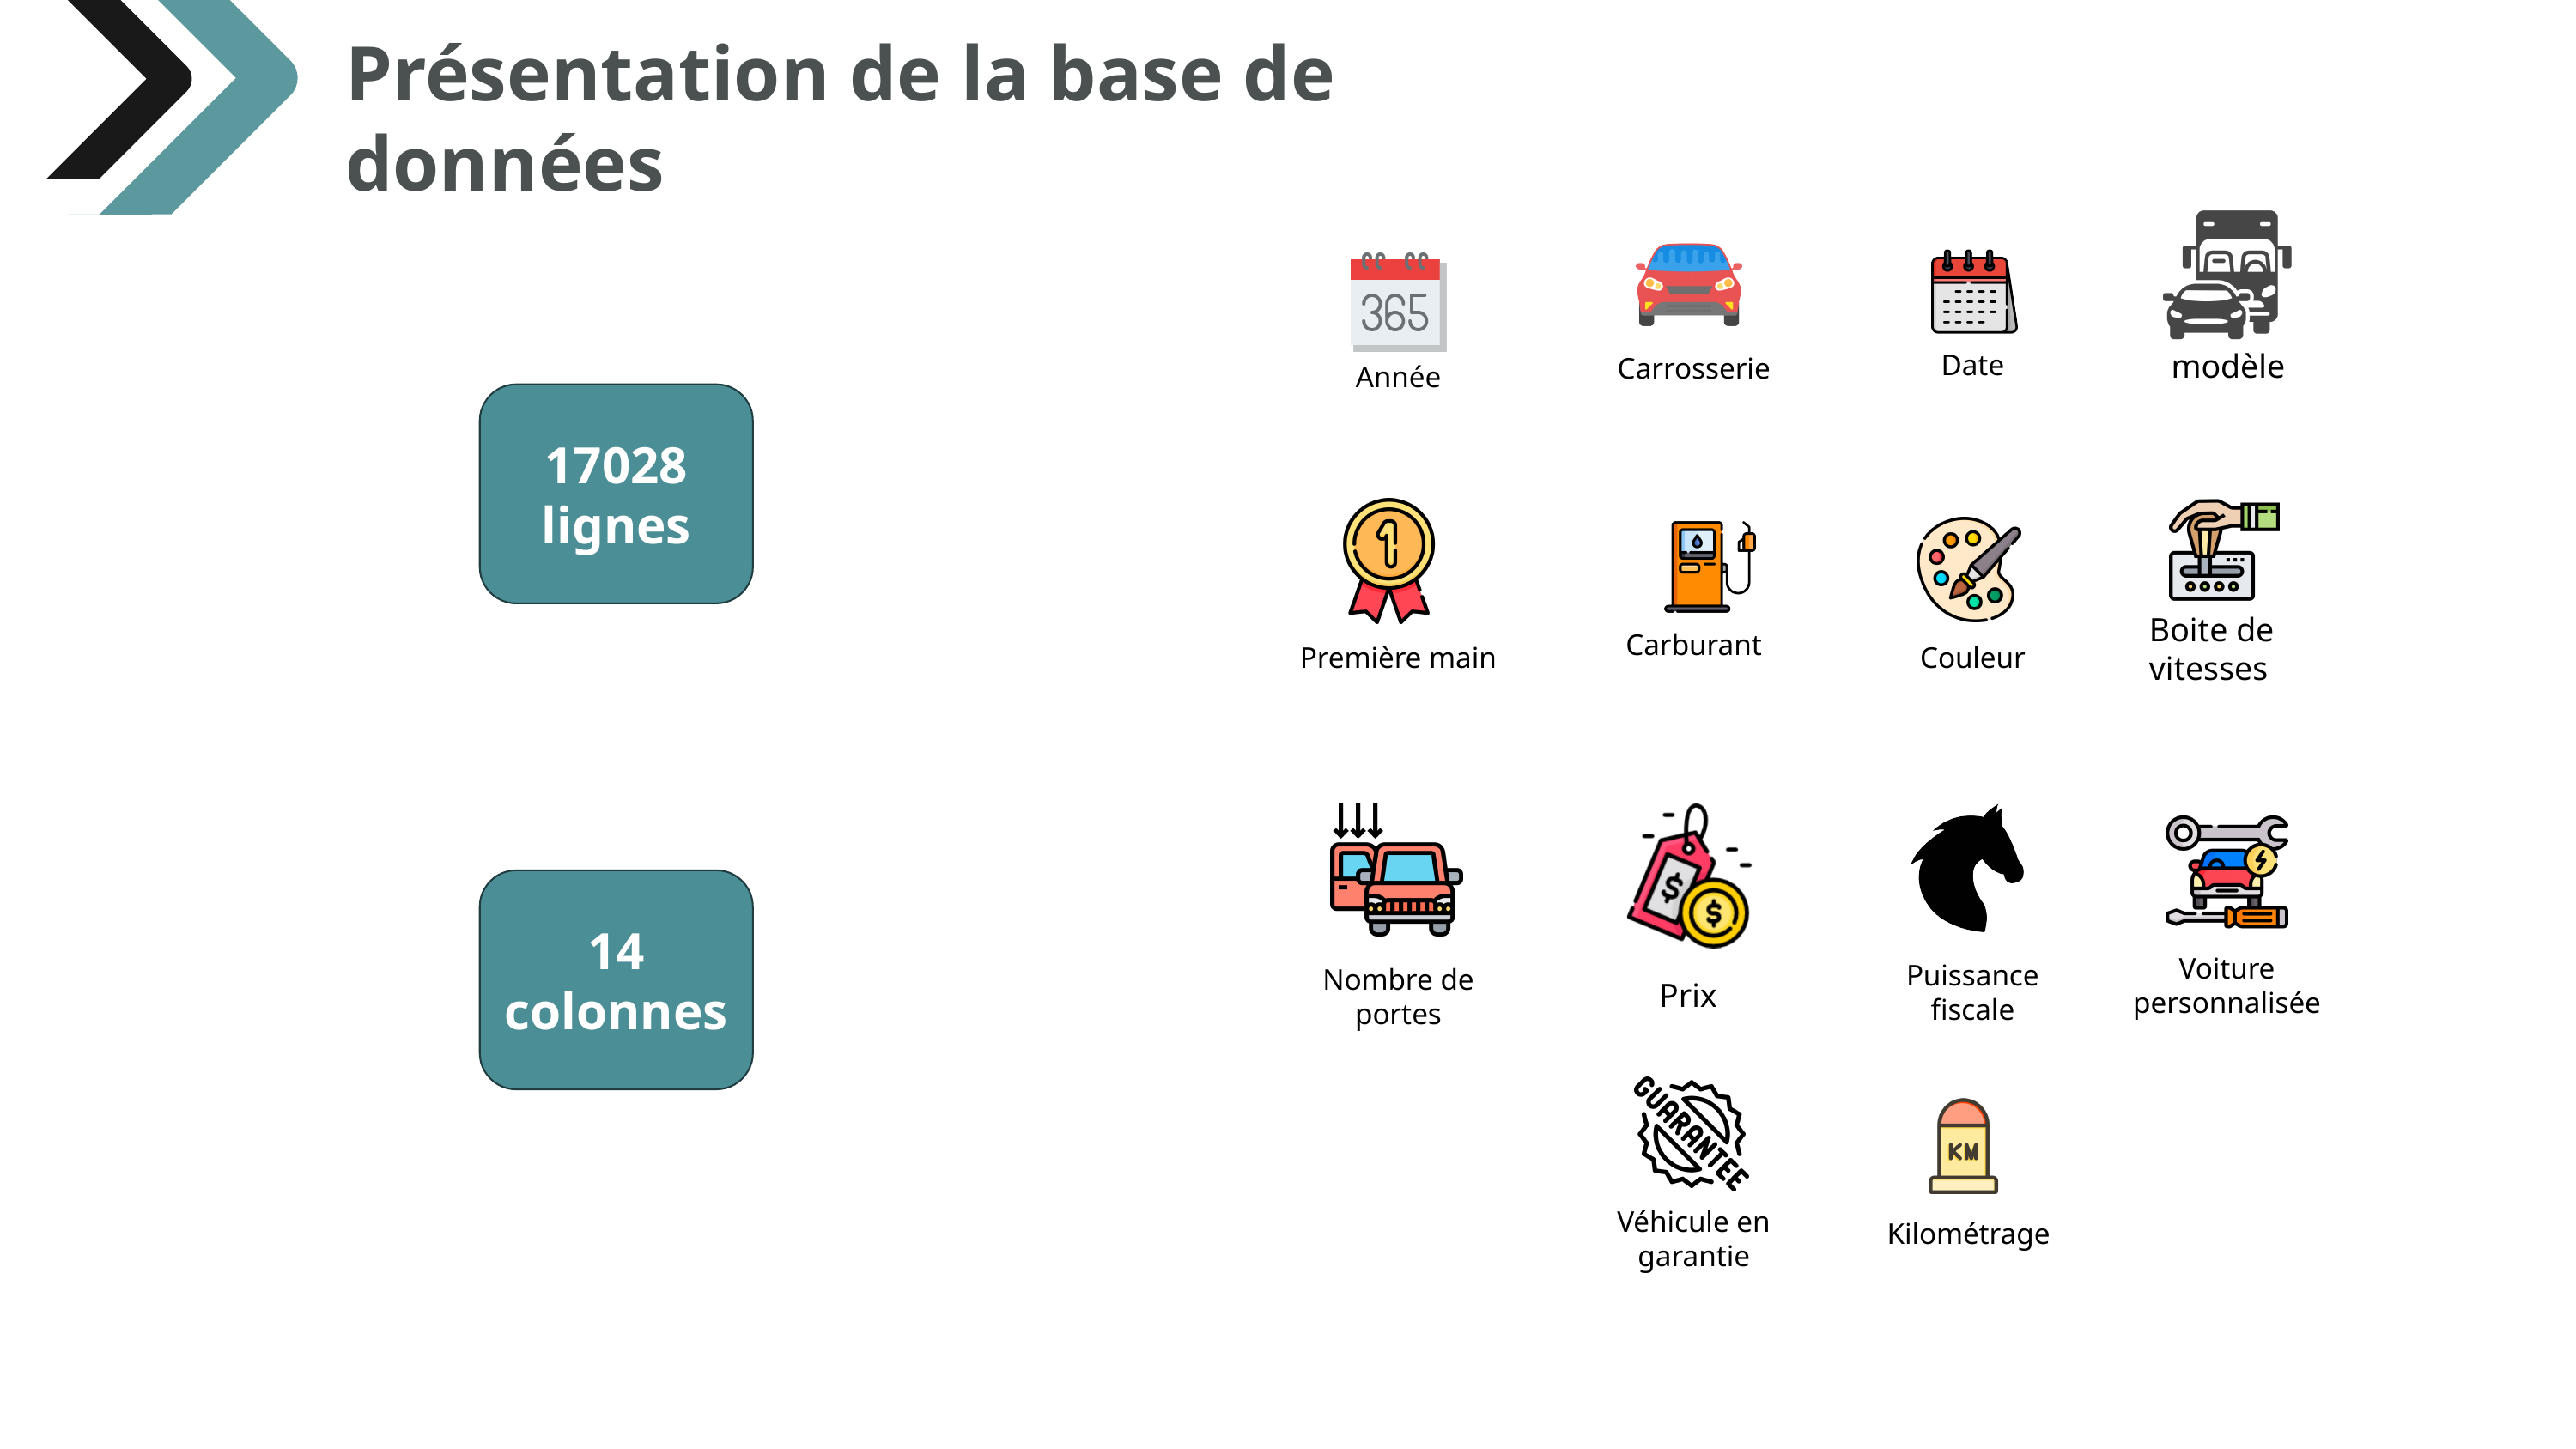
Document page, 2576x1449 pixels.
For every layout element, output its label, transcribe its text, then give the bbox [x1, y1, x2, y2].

text_box 17028 lignes [478, 383, 754, 604]
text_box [2158, 209, 2312, 391]
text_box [1869, 248, 2076, 411]
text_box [2136, 494, 2318, 694]
text_box 14 colonnes [478, 869, 754, 1091]
text_box Présentation de la base de données [332, 19, 1484, 212]
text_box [1279, 803, 1518, 1026]
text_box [1617, 803, 1771, 1022]
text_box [1249, 498, 1548, 704]
text_box [22, 0, 193, 180]
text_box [1591, 521, 1797, 691]
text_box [1866, 1088, 2072, 1280]
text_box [1295, 247, 1502, 423]
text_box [1853, 517, 2093, 704]
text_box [1580, 231, 1807, 415]
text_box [1547, 1076, 1841, 1280]
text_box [1857, 803, 2088, 1021]
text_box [2076, 810, 2379, 1015]
text_box [68, 0, 299, 215]
